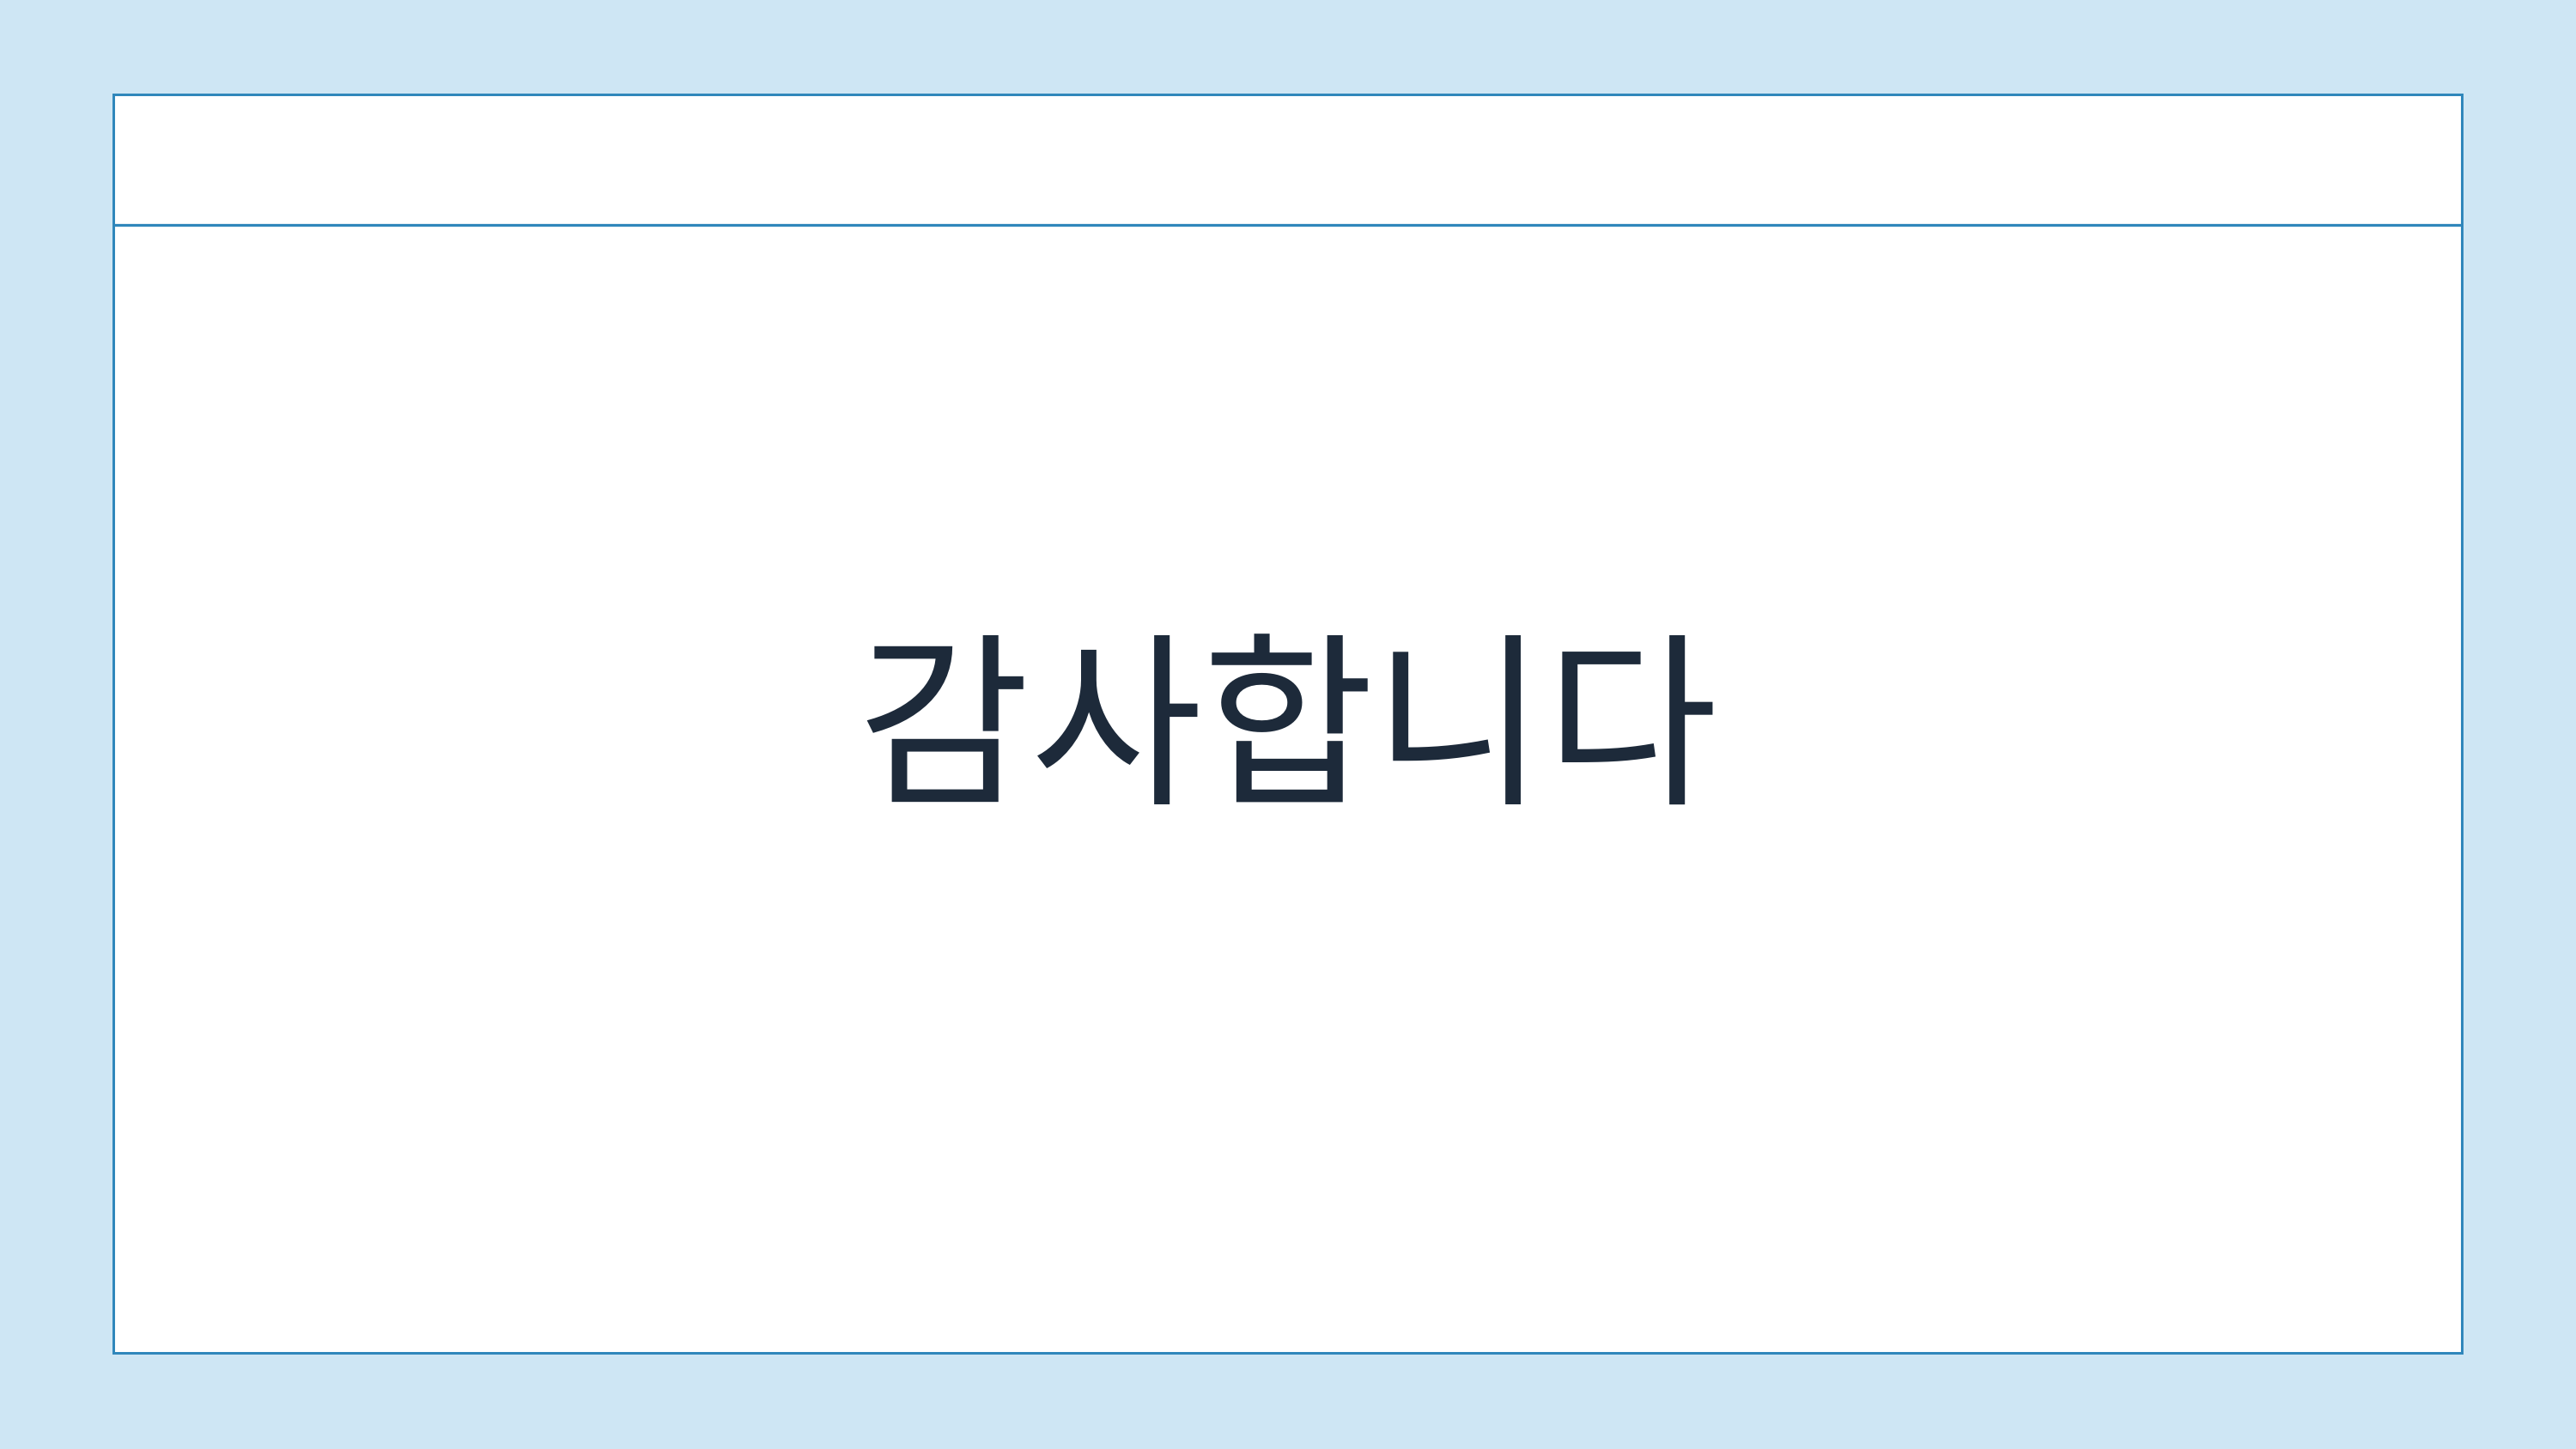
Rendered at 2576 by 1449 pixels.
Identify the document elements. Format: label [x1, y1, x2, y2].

text_box [113, 94, 2463, 1354]
